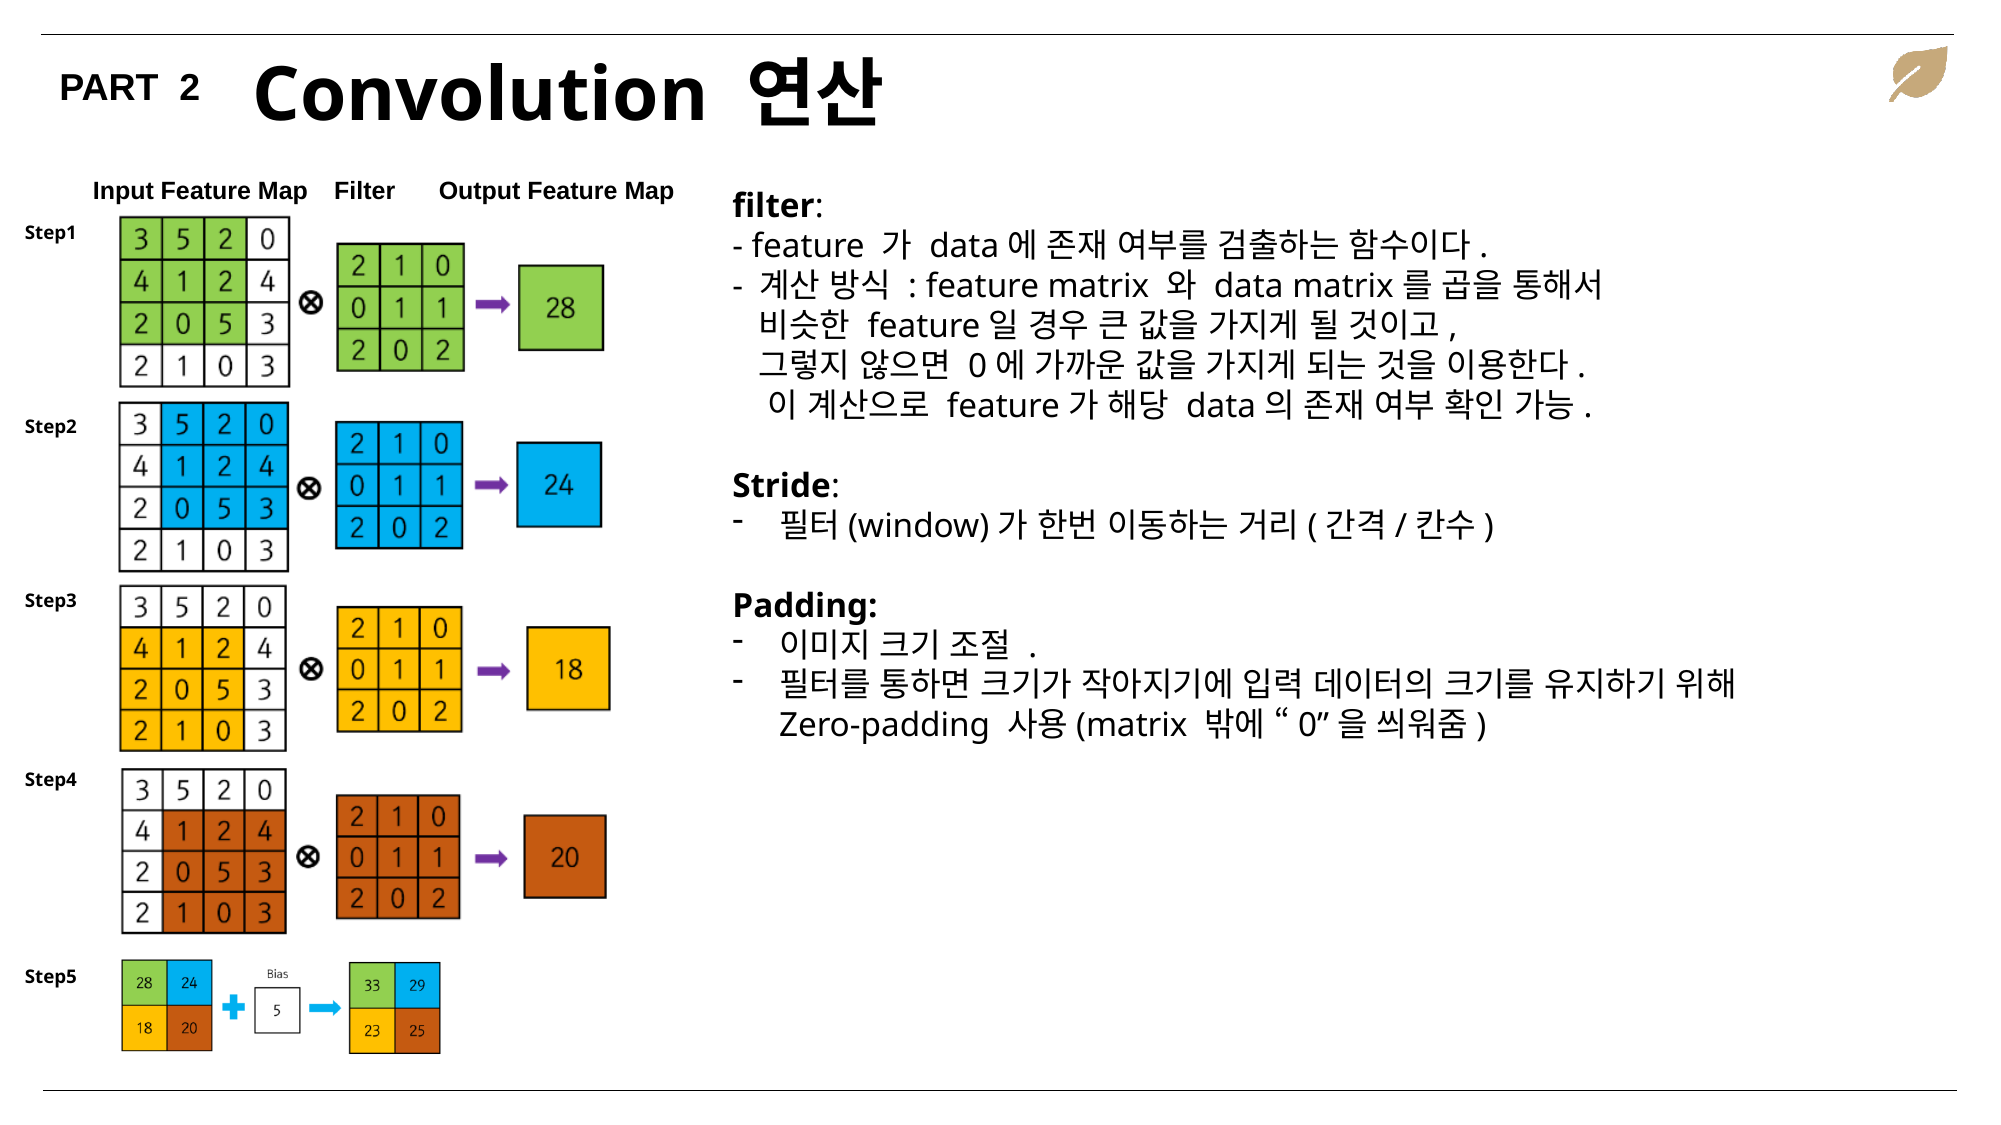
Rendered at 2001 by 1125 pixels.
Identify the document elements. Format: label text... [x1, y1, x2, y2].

text_box Step1 [10, 213, 105, 251]
text_box Step3 [10, 581, 103, 619]
text_box Input Feature Map [78, 166, 319, 212]
text_box Step5 [10, 957, 105, 995]
text_box Output Feature Map [424, 166, 691, 212]
text_box Filter [319, 166, 423, 205]
picture [111, 760, 615, 939]
text_box PART 2 [44, 55, 235, 116]
text_box filter: - feature 가 data에 존재 여부를 검출하는 함수이다. - 계산 방식 : feature matrix 와 data matrix를 곱을 통해서 비슷한 feature일 경우 큰 값을 가지게 될 것이고, 그렇지 않으면 0에 가까운 값을 가지게 되는 것을 이용한다. 이 계산으로 feature가 해당 data의 존재 여부 확인 가능. Stride: 필터(window)가 한번 이동하는 거리(간격/칸수) Padding: 이미지 크기 조절 . 필터를 통하면 크기가 작아지기에 입력 데이터의 크기를 유지하기 위해 Zero-padding 사용(matrix 밖에 “0”을 씌워줌) [717, 177, 1837, 751]
picture [103, 205, 619, 759]
text_box Step2 [10, 407, 105, 445]
picture [119, 955, 443, 1057]
picture [1878, 34, 1957, 113]
text_box Convolution 연산 [237, 37, 899, 143]
text_box Step4 [10, 760, 105, 798]
